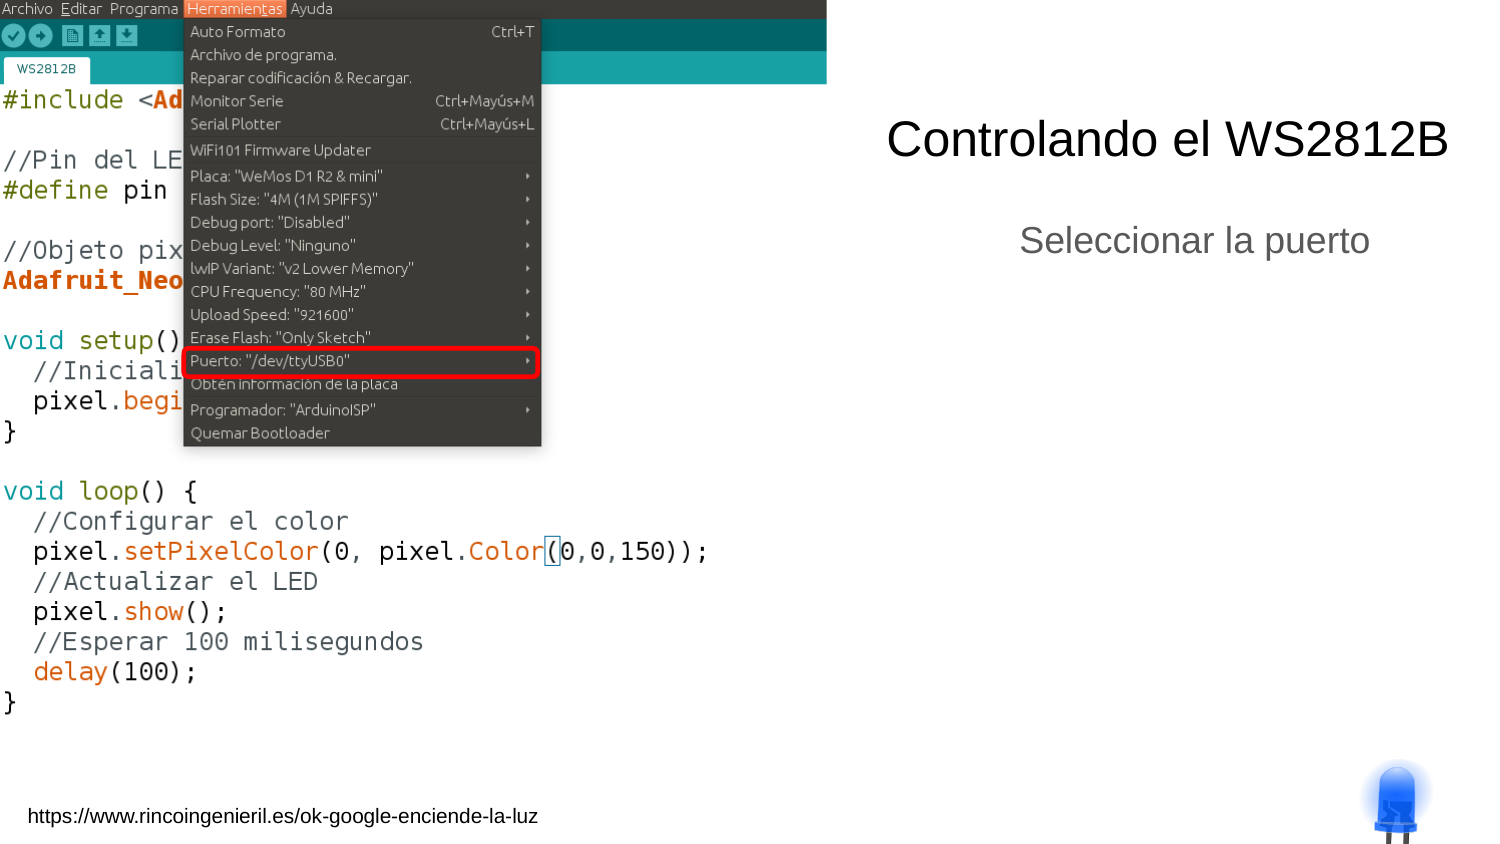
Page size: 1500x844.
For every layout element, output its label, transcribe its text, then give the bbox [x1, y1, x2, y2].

picture [1354, 759, 1440, 844]
title Controlando el WS2812B [868, 57, 1465, 182]
list Seleccionar la puerto [1004, 194, 1465, 716]
picture [0, 0, 827, 740]
